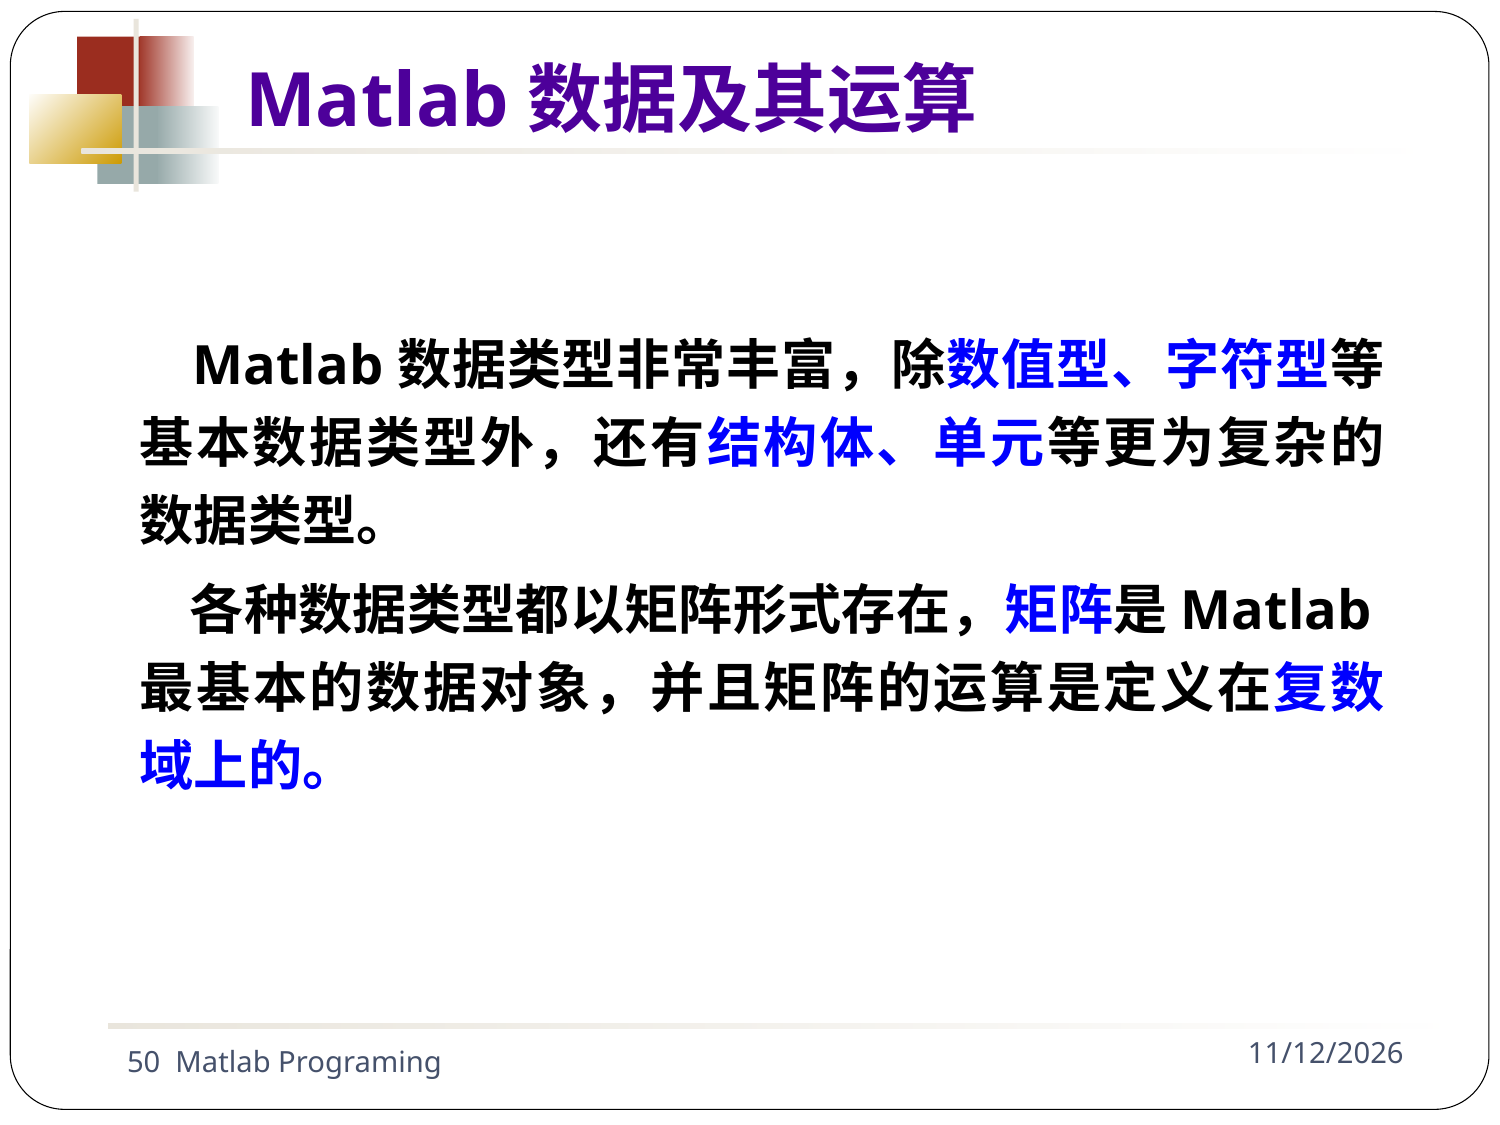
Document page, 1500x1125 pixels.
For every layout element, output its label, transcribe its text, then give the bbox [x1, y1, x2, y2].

text_box [1012, 1015, 1419, 1094]
list Matlab数据类型非常丰富，除数值型、字符型等基本数据类型外，还有结构体、单元等更为复杂的数据类型。 各种数据类型都以矩阵形式存在，矩阵是Matlab最基本的数据对象，并且矩阵的运算是定义在复数域上的。 [124, 309, 1400, 964]
title Matlab数据及其运算 [229, 0, 1500, 157]
text_box 50 Matlab Programing [112, 1023, 763, 1099]
